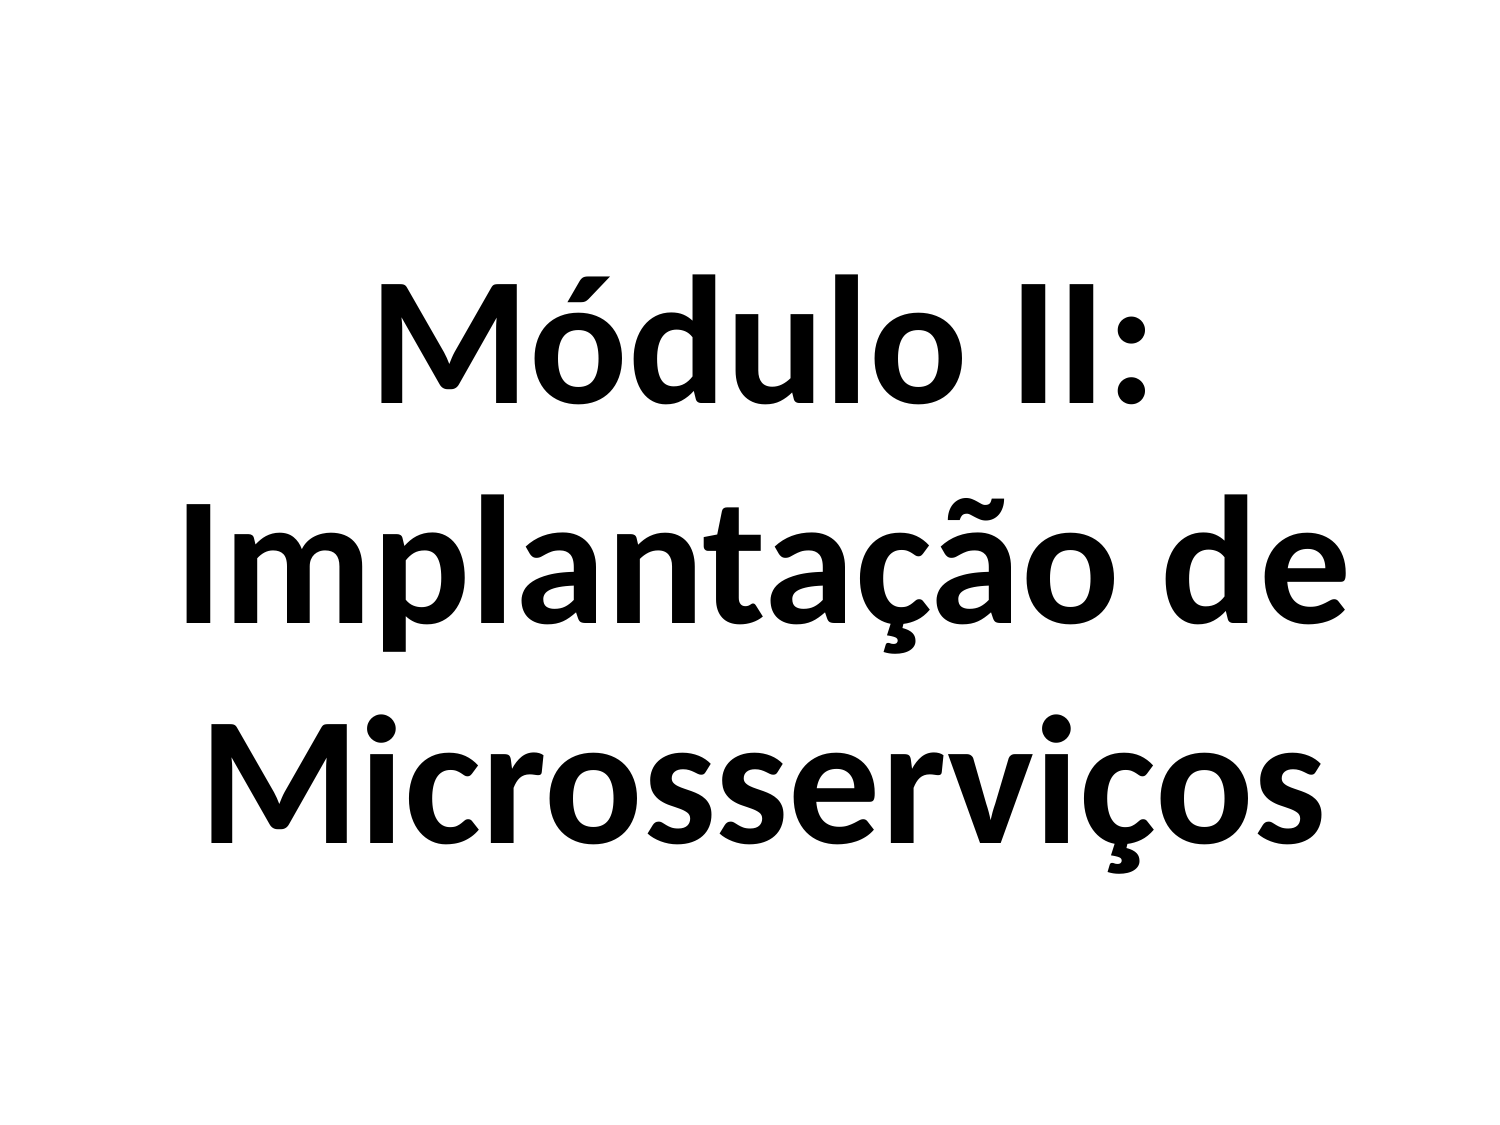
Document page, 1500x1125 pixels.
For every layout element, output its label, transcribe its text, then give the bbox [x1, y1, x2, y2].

title Módulo II: Implantação de Microsserviços [88, 456, 1439, 644]
